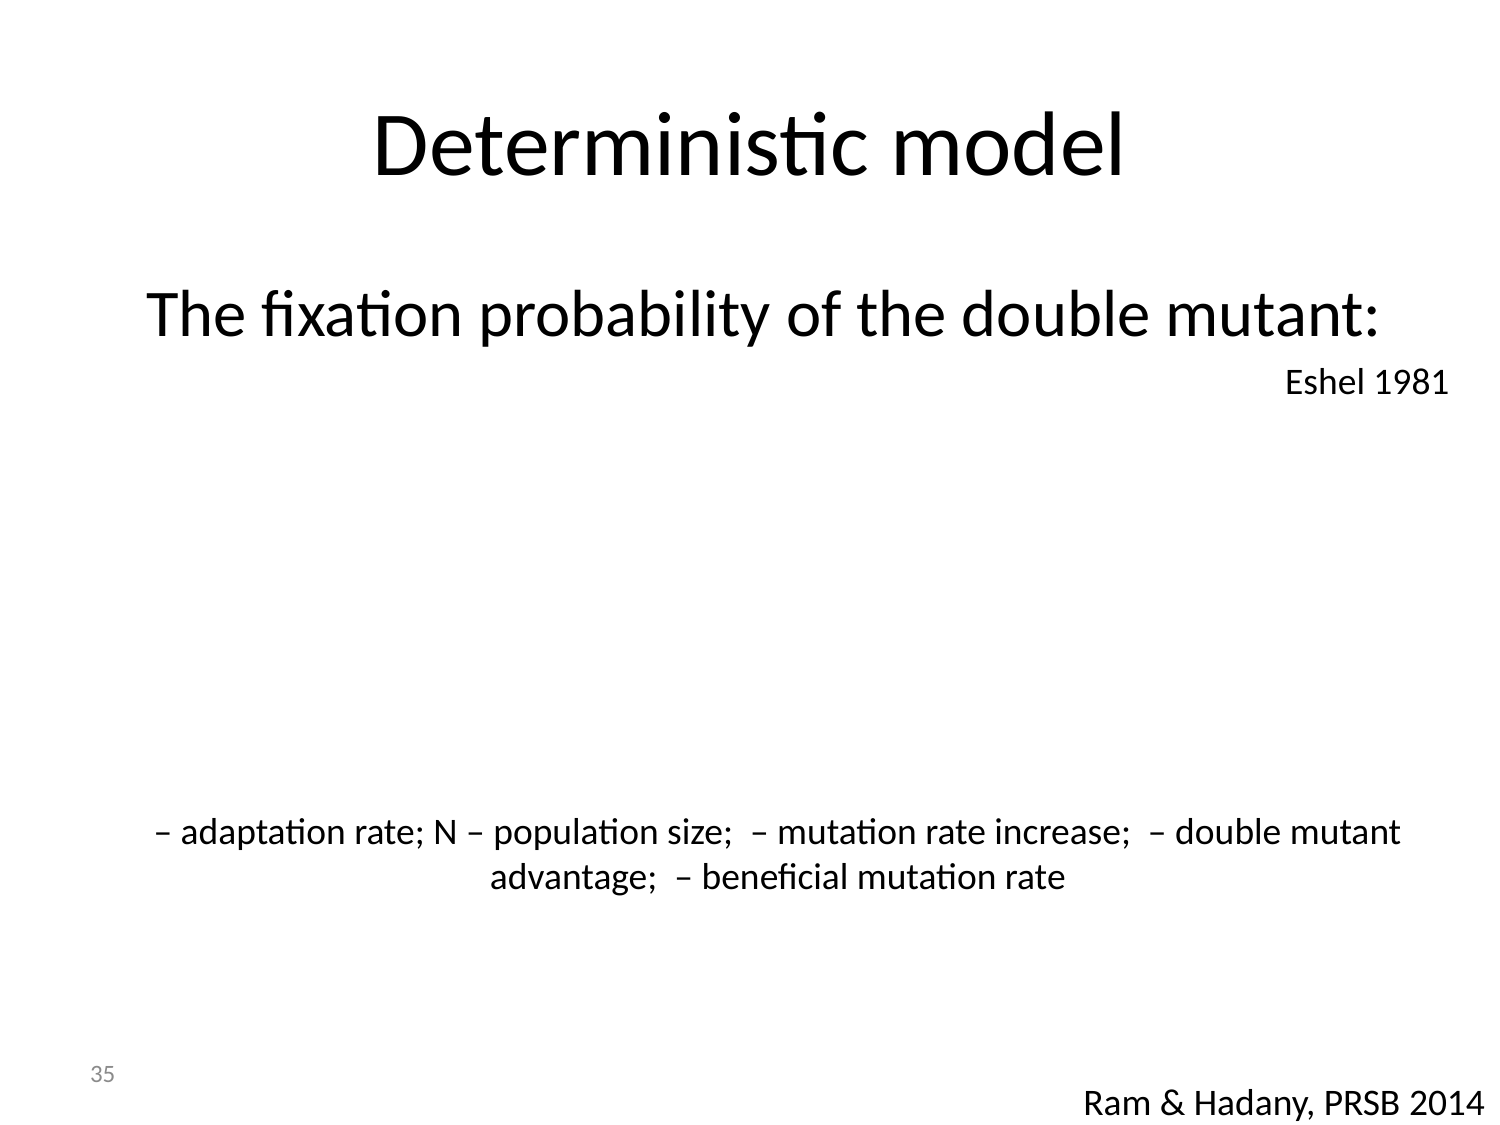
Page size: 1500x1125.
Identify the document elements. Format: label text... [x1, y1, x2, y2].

text_box Eshel 1981 [868, 349, 1465, 410]
slide_number 35 [75, 1042, 425, 1103]
text_box Ram & Hadany, PRSB 2014 [903, 1070, 1500, 1125]
title Deterministic model [75, 45, 1425, 233]
